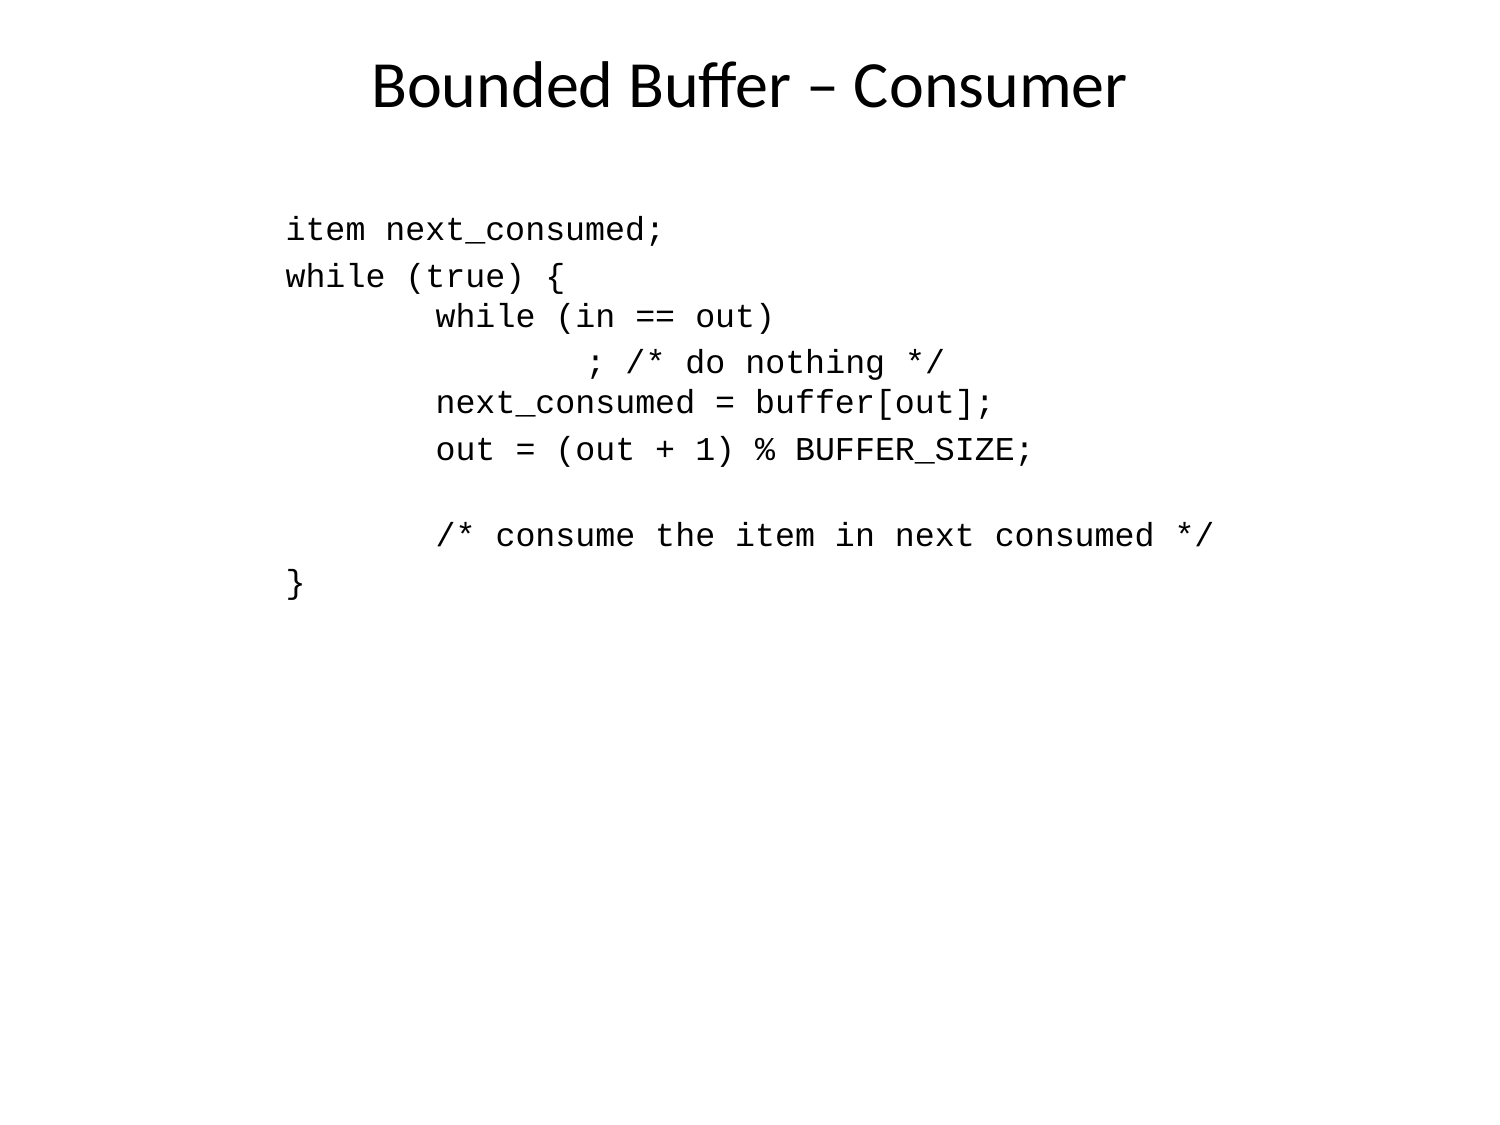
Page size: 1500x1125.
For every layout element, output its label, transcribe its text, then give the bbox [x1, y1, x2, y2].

title Bounded Buffer – Consumer [75, 33, 1425, 128]
list item next_consumed; while (true) { while (in == out) ; /* do nothing */ next_consumed = buffer[out]; out = (out + 1) % BUFFER_SIZE; /* consume the item in next consumed */ } [270, 200, 1402, 924]
